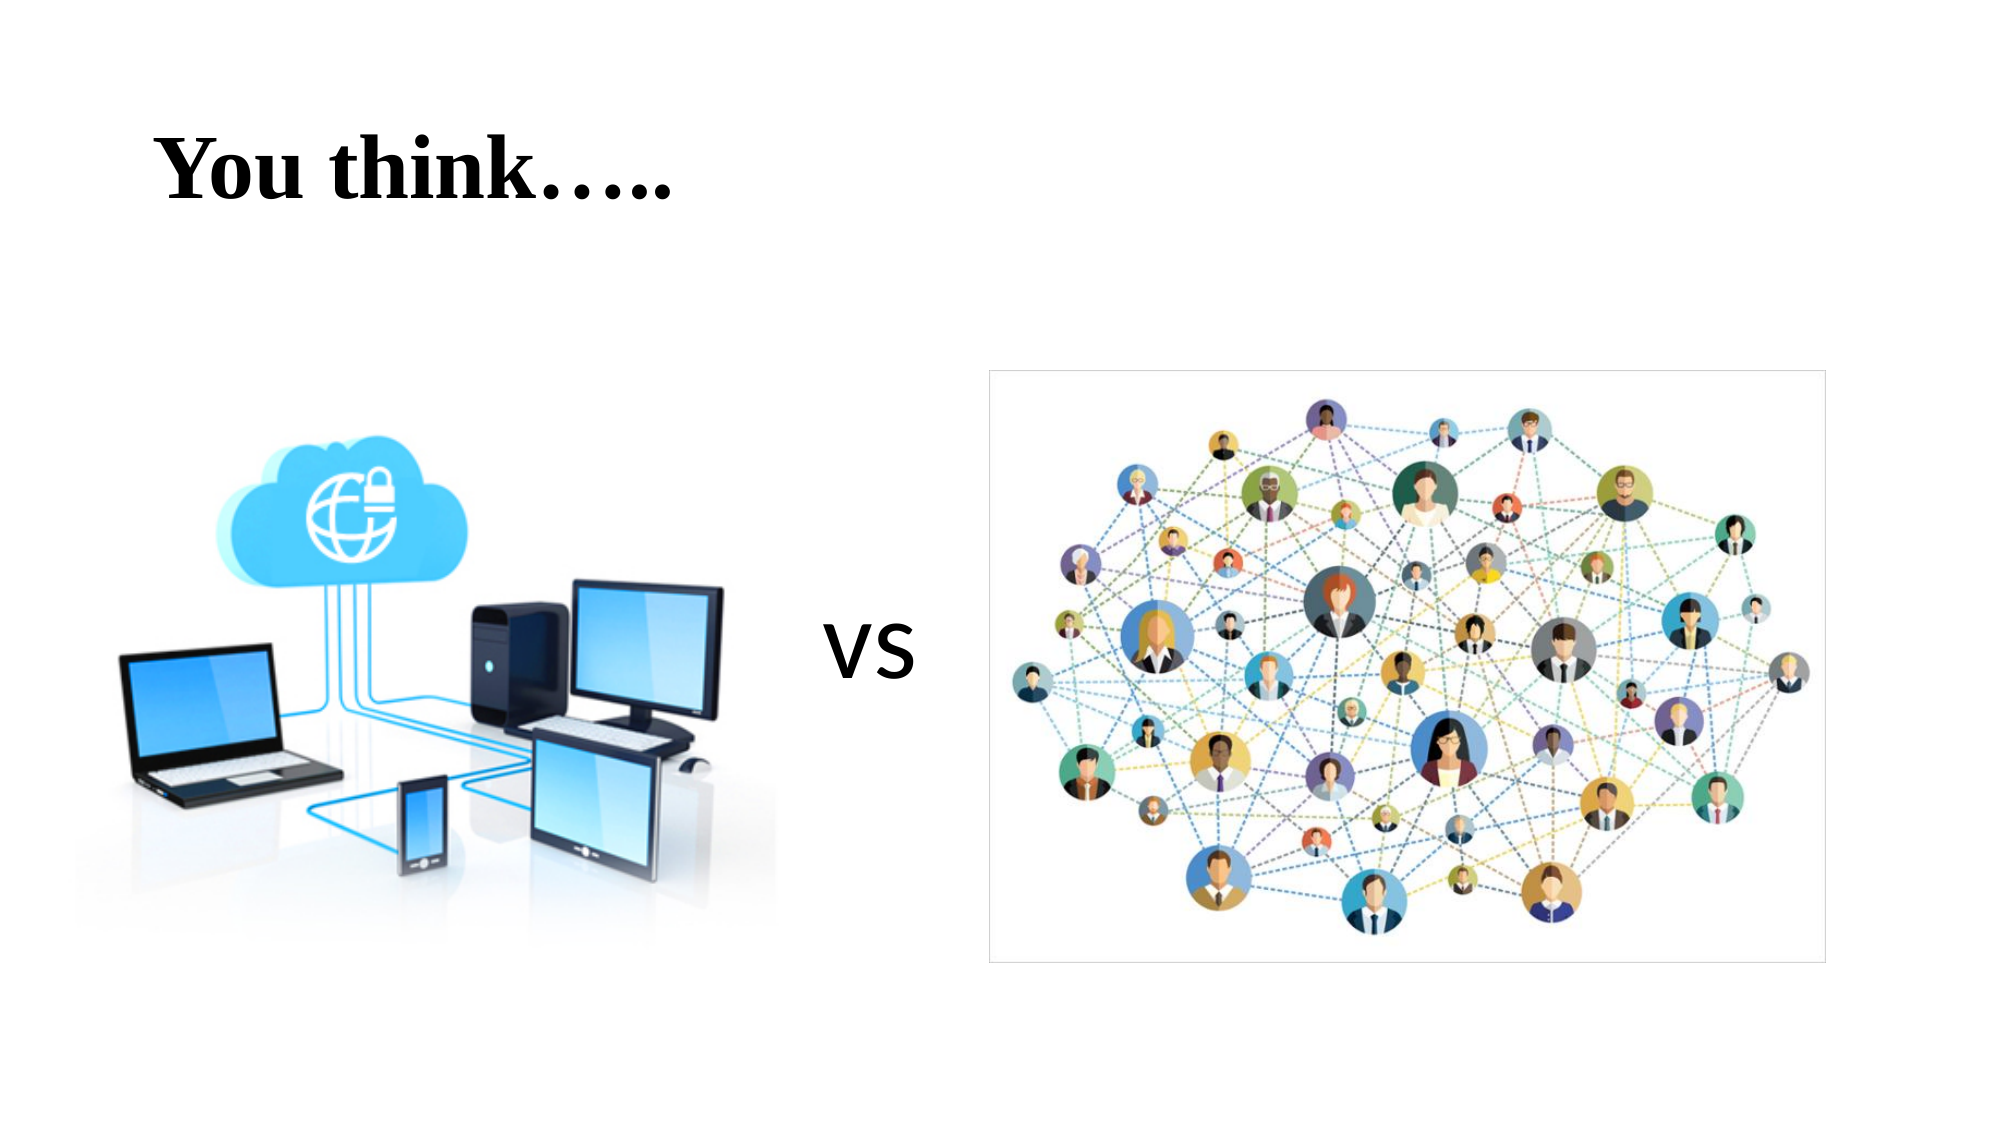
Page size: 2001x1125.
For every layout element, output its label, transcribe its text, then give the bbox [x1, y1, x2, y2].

picture [989, 370, 1826, 963]
text_box vs [807, 558, 933, 710]
title You think….. [137, 59, 1863, 278]
picture [54, 304, 779, 1029]
